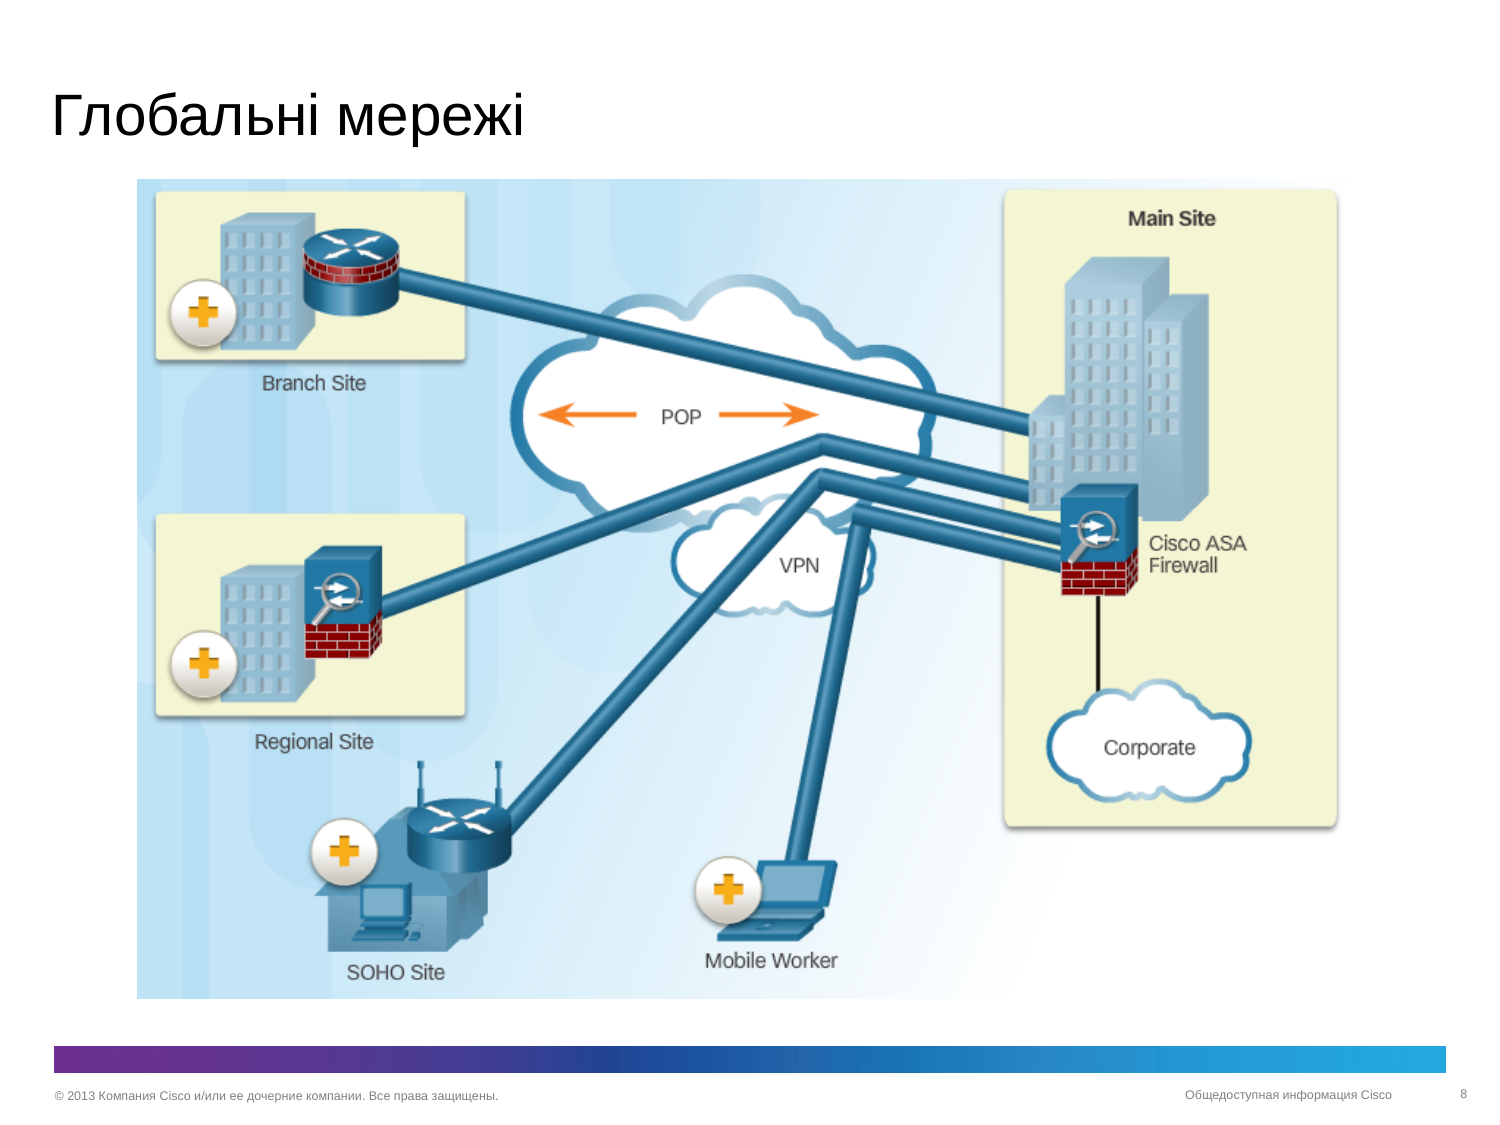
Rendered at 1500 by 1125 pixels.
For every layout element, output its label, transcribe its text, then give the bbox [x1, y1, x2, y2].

picture [137, 179, 1363, 999]
picture [54, 1046, 1446, 1073]
title Глобальні мережі [37, 17, 1447, 155]
